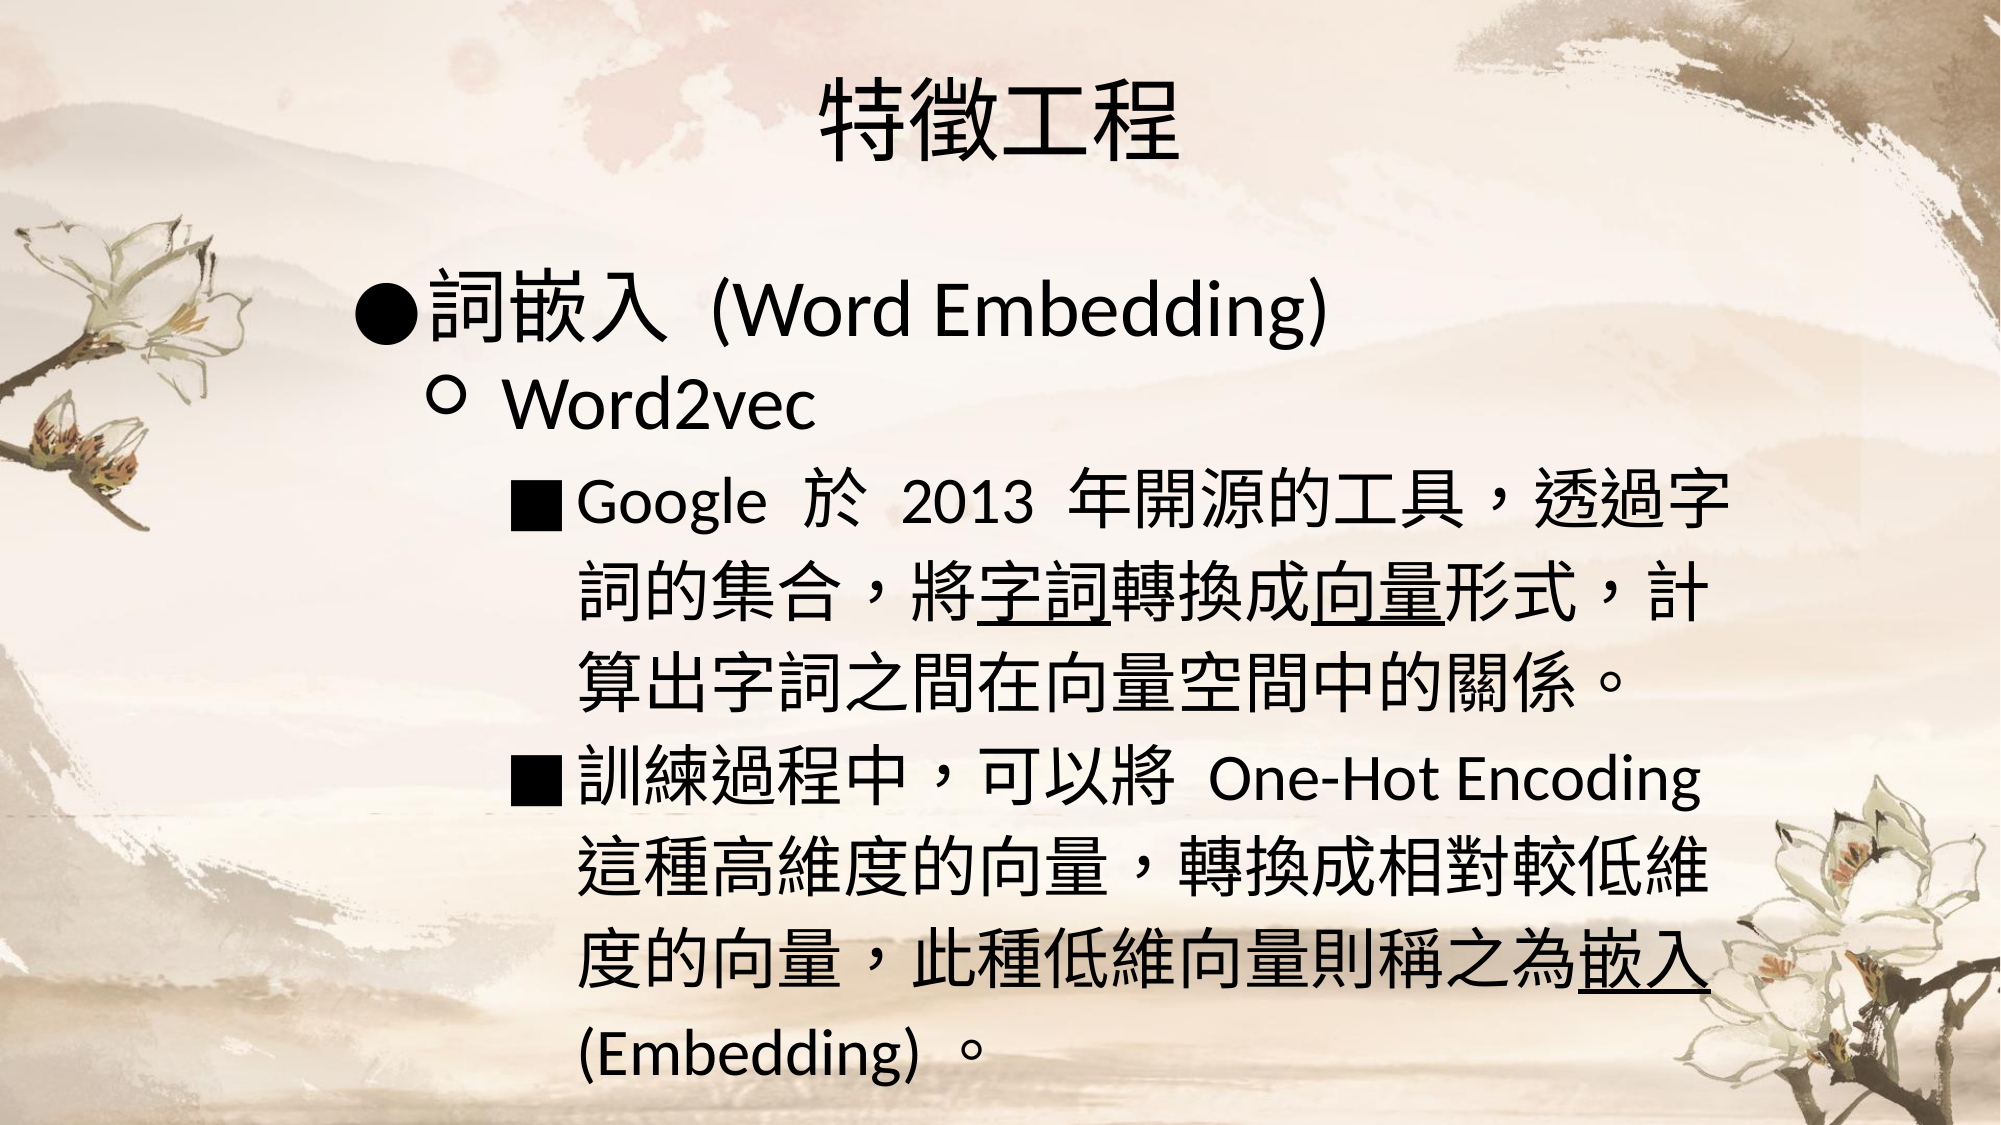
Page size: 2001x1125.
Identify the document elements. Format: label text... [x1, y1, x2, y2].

text_box 詞嵌入 (Word Embedding) Word2vec Google 於 2013 年開源的工具，透過字詞的集合，將字詞轉換成向量形式，計算出字詞之間在向量空間中的關係。 訓練過程中，可以將 One-Hot Encoding 這種高維度的向量，轉換成相對較低維度的向量，此種低維向量則稱之為嵌入 (Embedding)。 [336, 240, 1791, 1104]
picture [0, 0, 2001, 1125]
title 特徵工程 [137, 59, 1863, 190]
